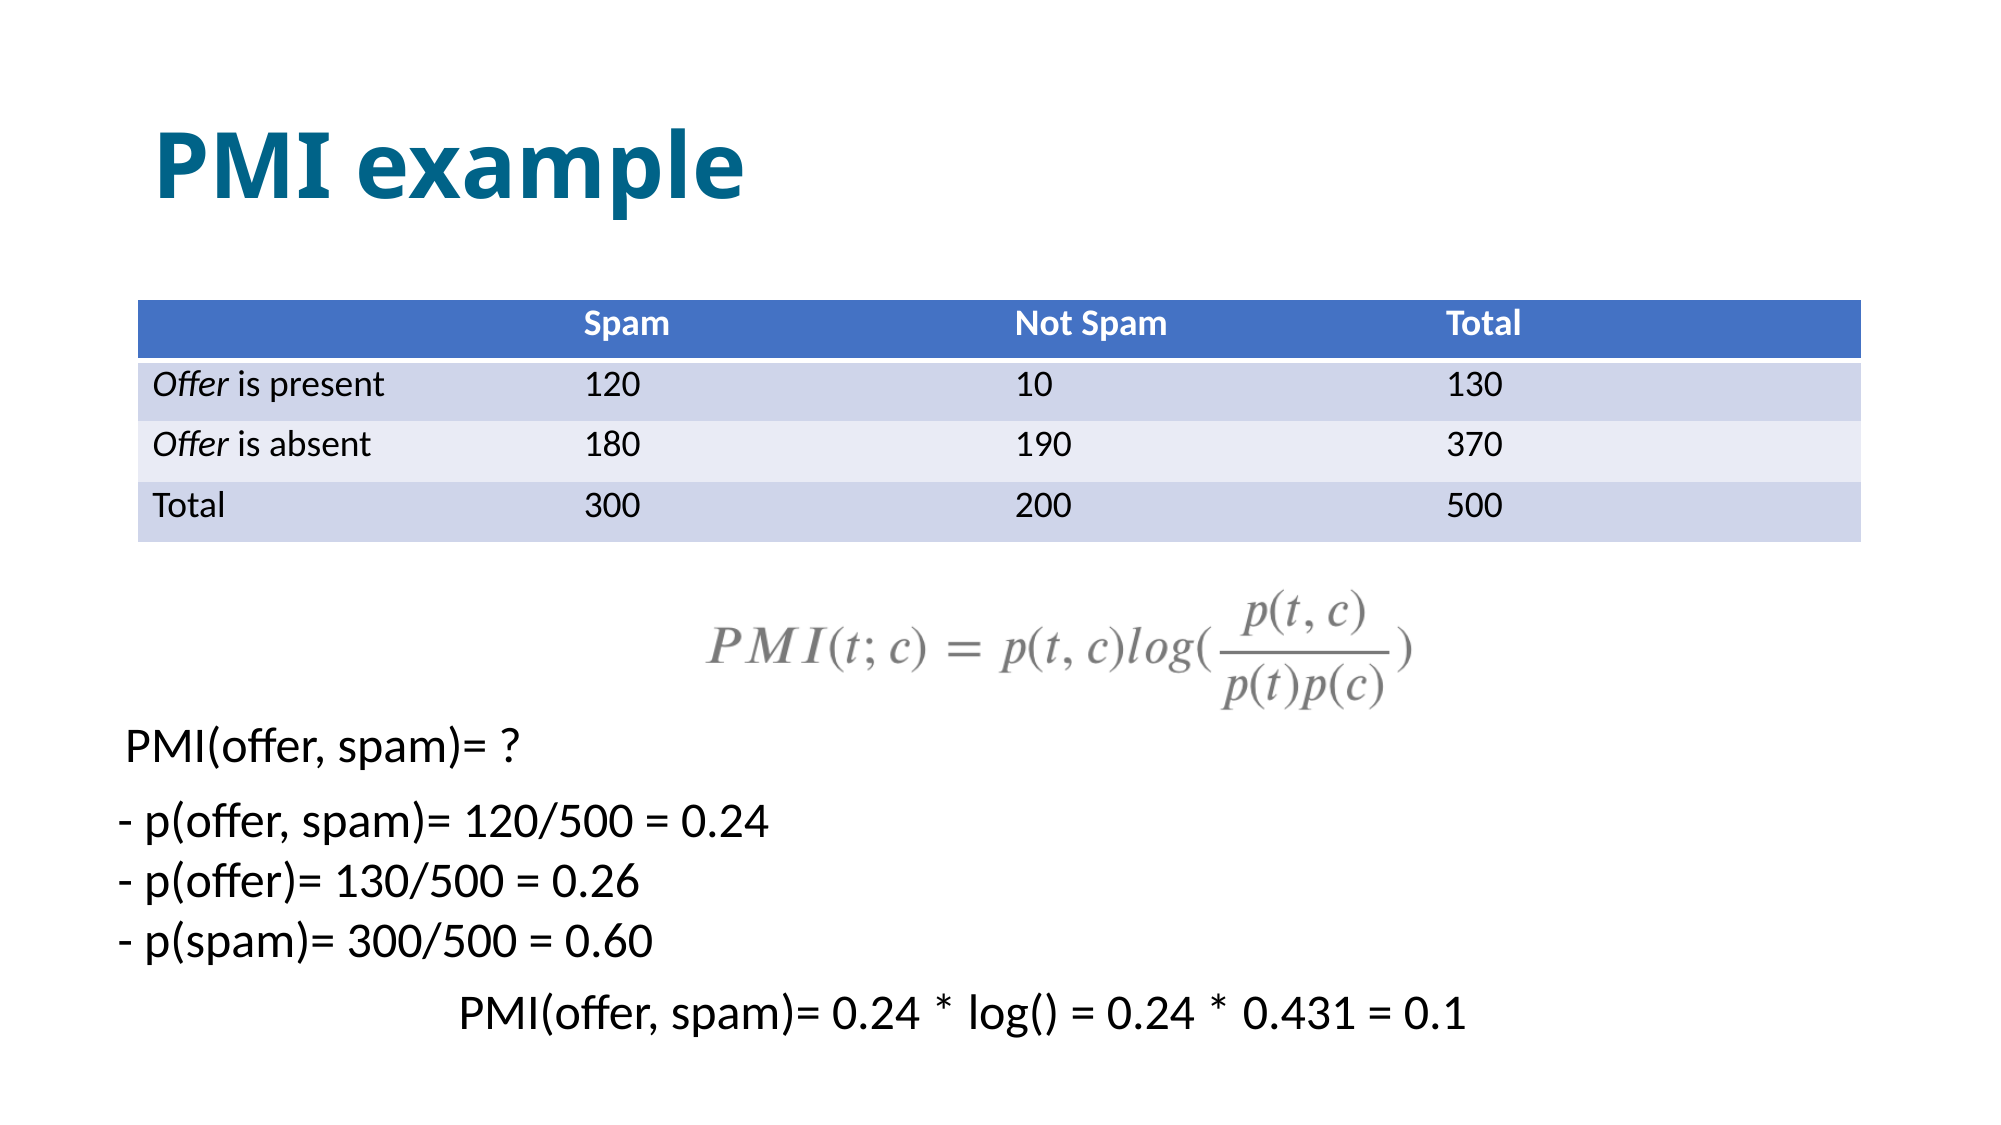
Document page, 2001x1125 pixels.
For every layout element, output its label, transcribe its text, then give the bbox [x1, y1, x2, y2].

table_cell 190 [1000, 421, 1431, 482]
text_box PMI(offer, spam)= ? [110, 705, 538, 779]
table_cell Offer is absent [138, 421, 569, 482]
table_cell 120 [569, 363, 1000, 421]
table_header [138, 300, 569, 358]
table_header Spam [569, 300, 1000, 358]
table_cell 300 [569, 482, 1000, 542]
table_cell 130 [1431, 363, 1861, 421]
table_cell 500 [1431, 482, 1861, 542]
table_header Not Spam [1000, 300, 1431, 358]
table_header Total [1431, 300, 1861, 358]
table_cell 200 [1000, 482, 1431, 542]
title PMI example [137, 59, 1863, 278]
table_cell Total [138, 482, 569, 542]
table_cell Offer is present [138, 363, 569, 421]
table_cell 370 [1431, 421, 1861, 482]
table_cell 180 [569, 421, 1000, 482]
table_cell 10 [1000, 363, 1431, 421]
picture [686, 575, 1461, 731]
text_box - p(offer, spam)= 120/500 = 0.24 - p(offer)= 130/500 = 0.26 - p(spam)= 300/500 = 0.60 [102, 779, 785, 1020]
